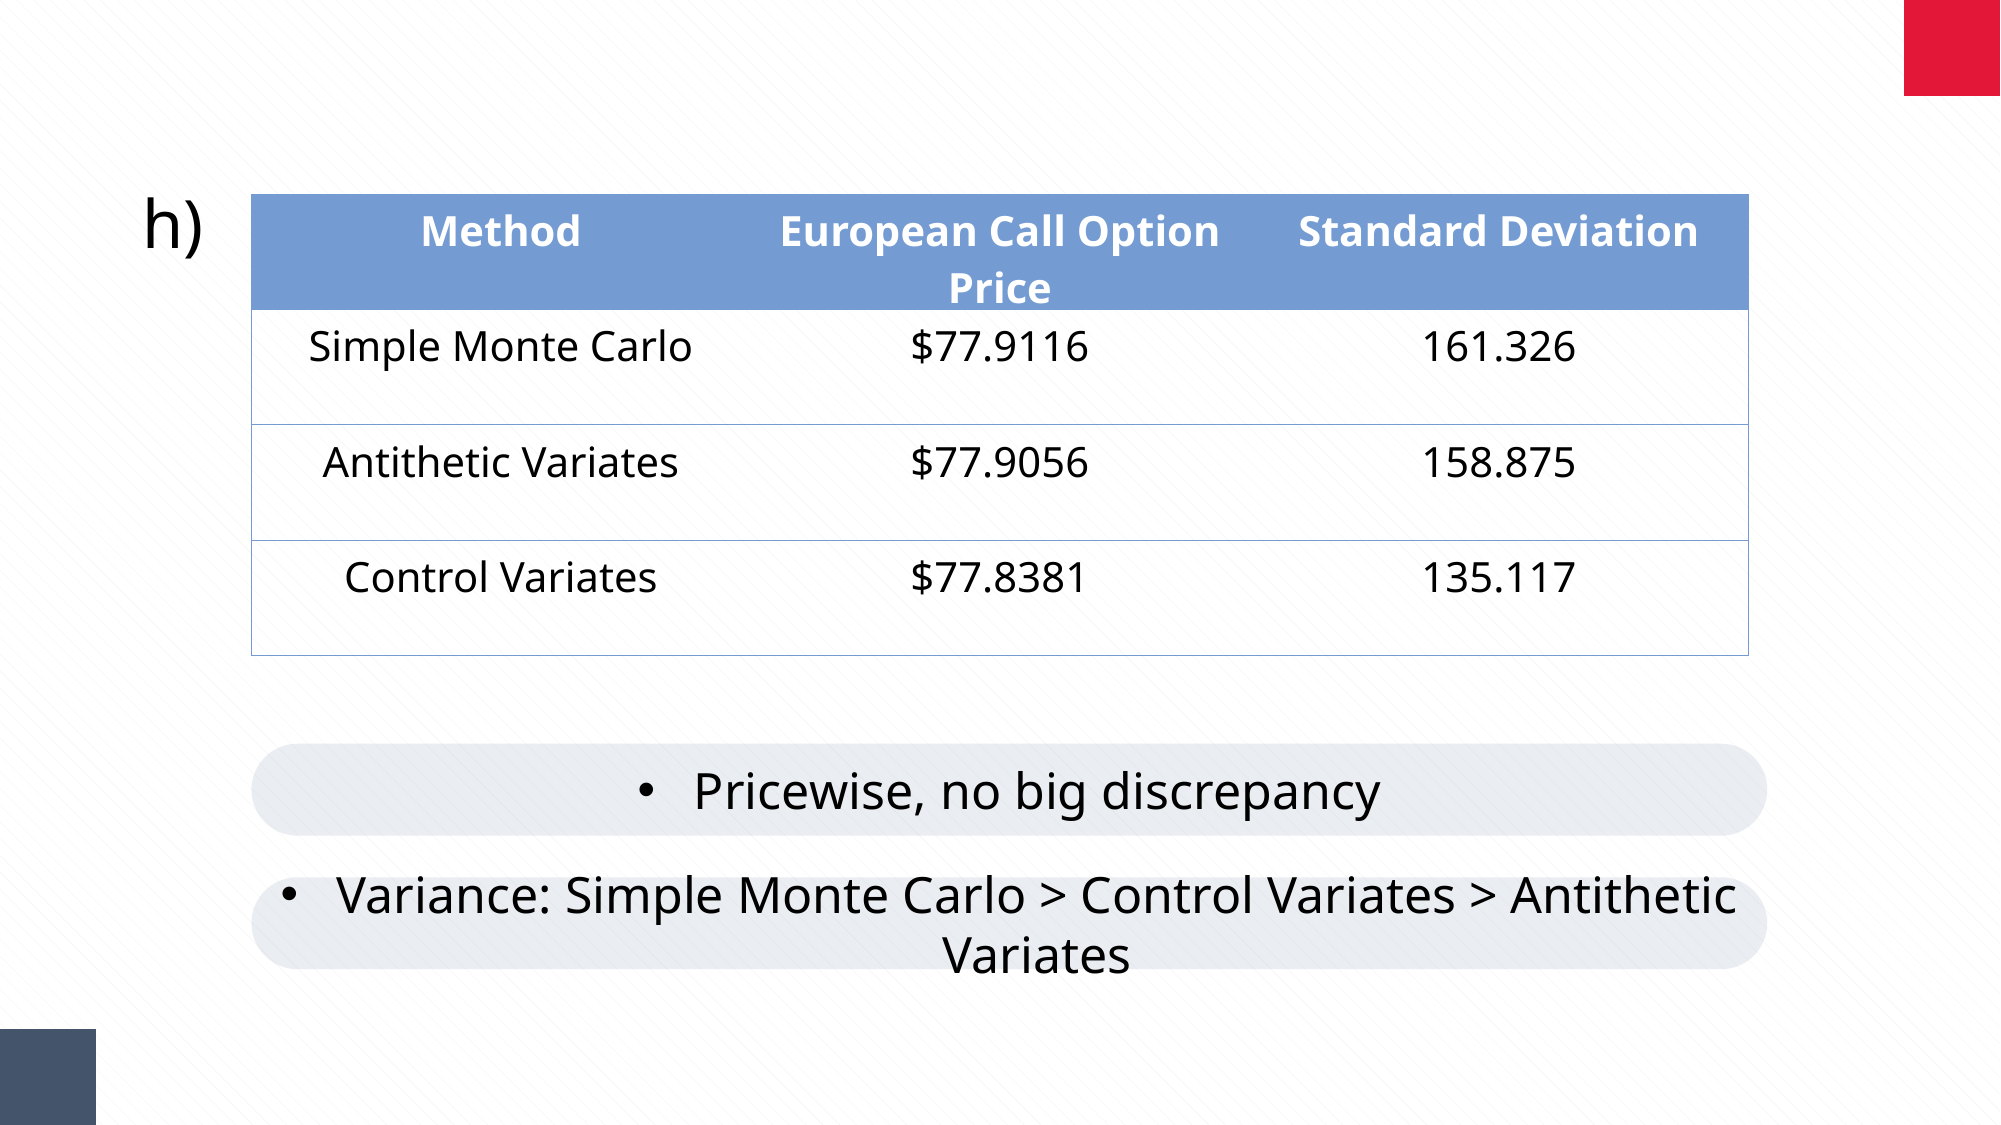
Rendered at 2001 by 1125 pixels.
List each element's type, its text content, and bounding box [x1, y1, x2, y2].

table_cell $77.9116 [750, 310, 1249, 424]
text_box Pricewise, no big discrepancy [250, 742, 1769, 837]
table_header European Call Option Price [750, 195, 1249, 309]
table_cell $77.9056 [750, 425, 1249, 540]
table_cell 161.326 [1249, 310, 1748, 424]
table_cell 158.875 [1249, 425, 1748, 540]
table_header Standard Deviation [1249, 195, 1748, 309]
text_box h) [127, 174, 219, 270]
text_box [1903, 0, 2000, 97]
table_cell $77.8381 [750, 541, 1249, 655]
table_header Method [252, 195, 750, 309]
table_cell Antithetic Variates [252, 425, 750, 540]
text_box [0, 1028, 97, 1125]
table_cell Control Variates [252, 541, 750, 655]
text_box Variance: Simple Monte Carlo > Control Variates > Antithetic Variates [250, 876, 1769, 971]
table_cell Simple Monte Carlo [252, 310, 750, 424]
table_cell 135.117 [1249, 541, 1748, 655]
